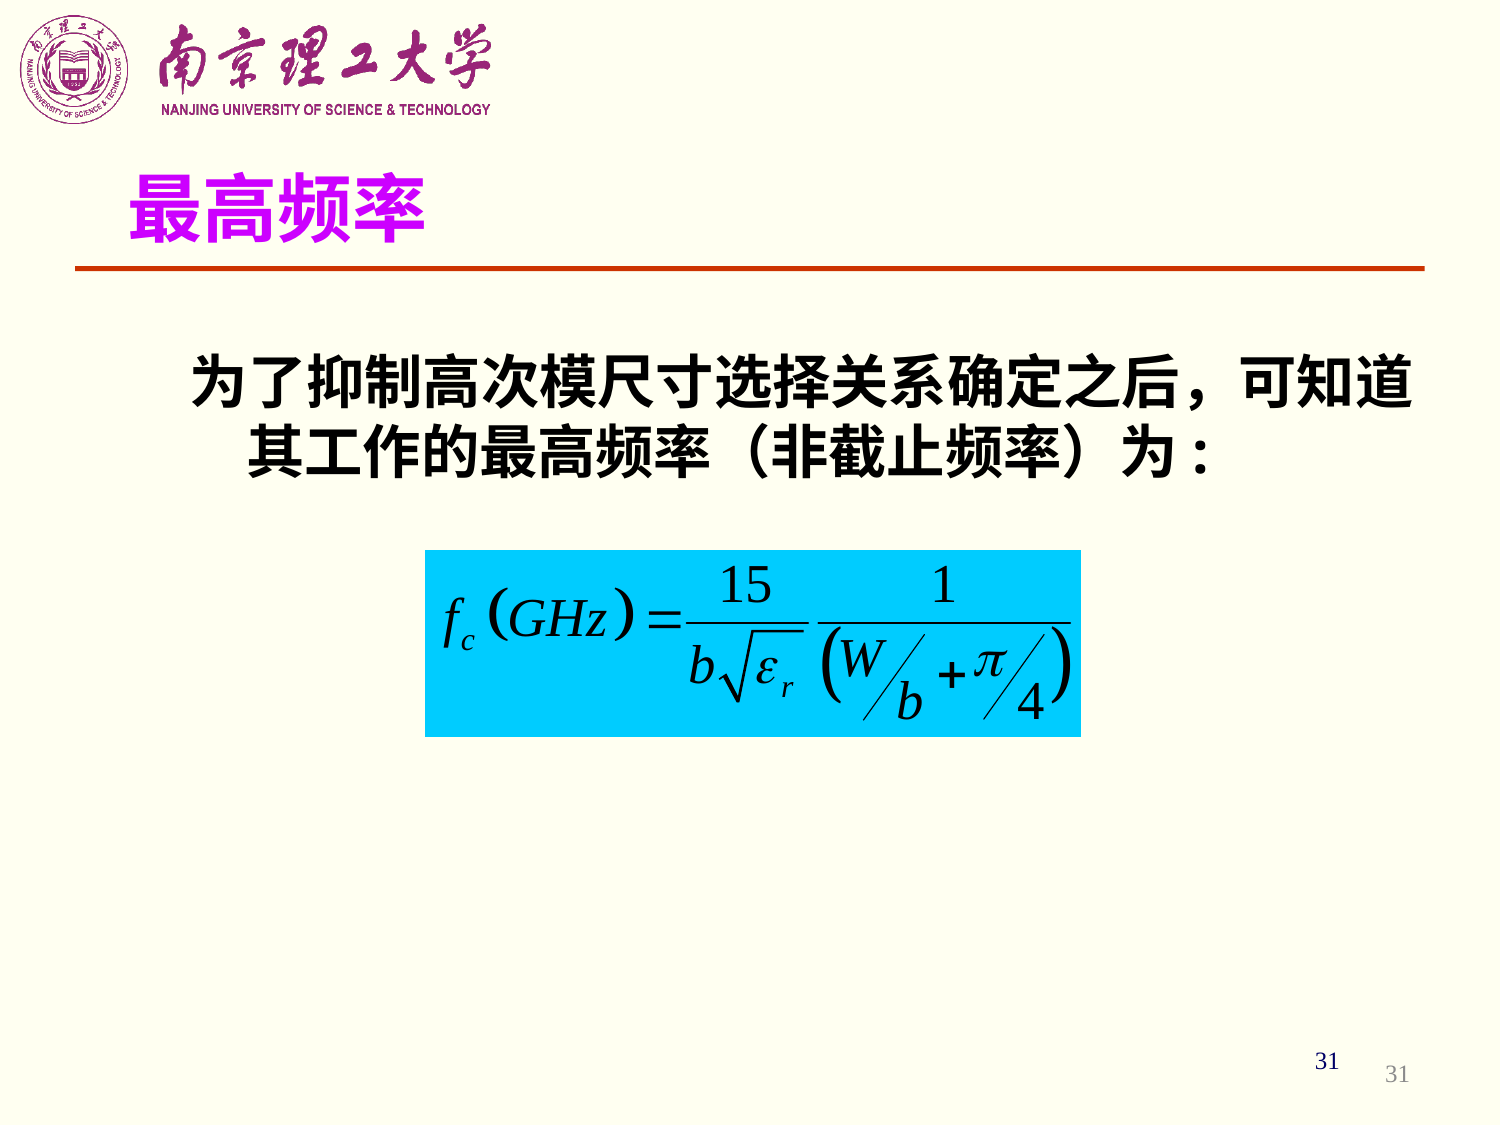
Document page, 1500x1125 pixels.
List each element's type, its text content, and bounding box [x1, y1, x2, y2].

slide_number 31 [1074, 1042, 1425, 1103]
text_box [424, 549, 1082, 737]
picture [17, 15, 491, 126]
list 为了抑制高次模尺寸选择关系确定之后，可知道其工作的最高频率（非截止频率）为: [174, 337, 1450, 1013]
title 最高频率 [112, 149, 622, 264]
